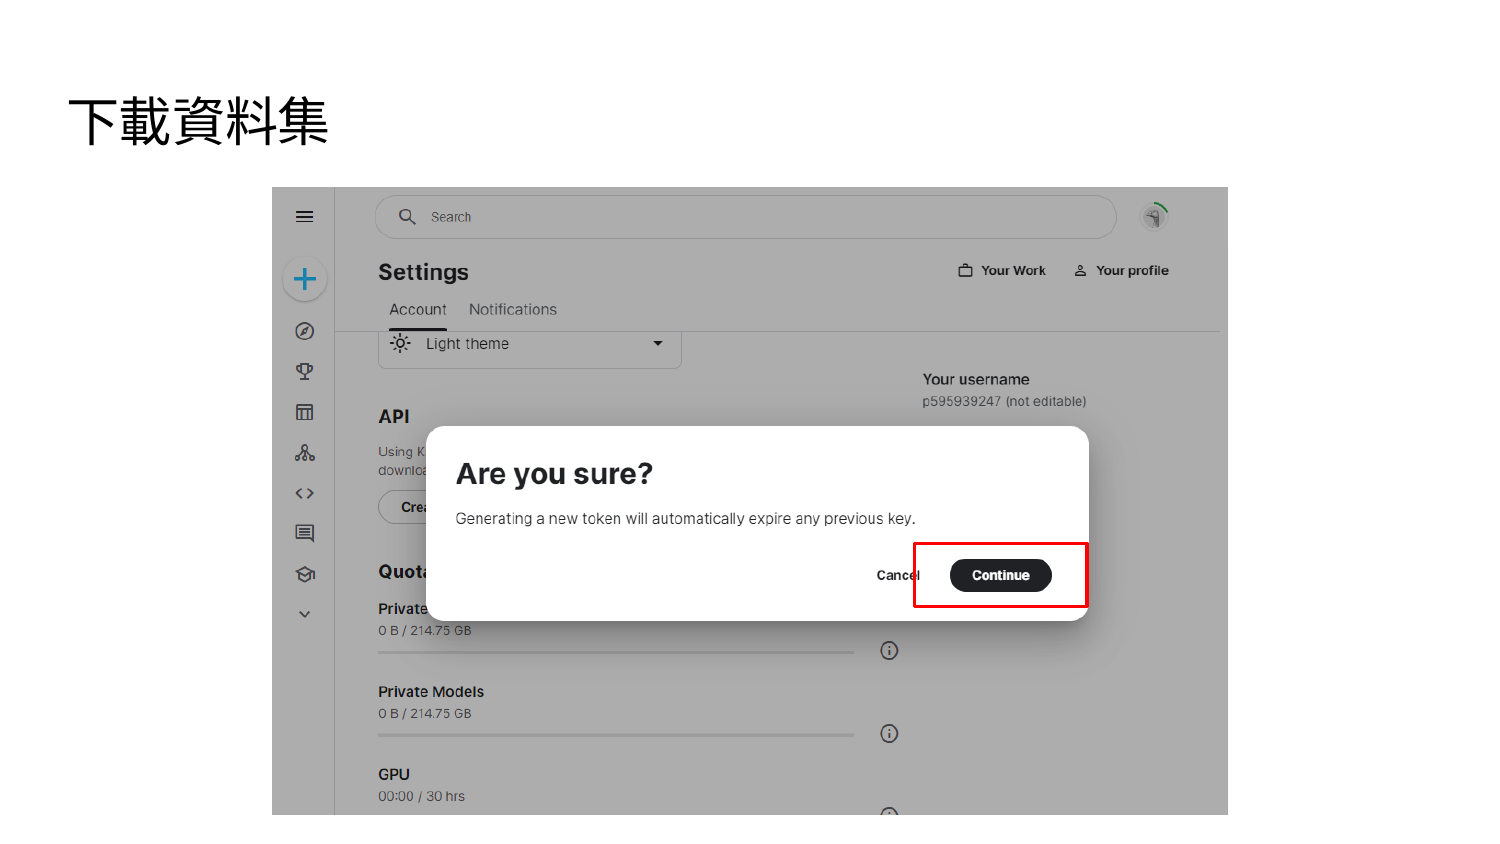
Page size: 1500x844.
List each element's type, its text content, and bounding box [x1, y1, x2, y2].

picture [272, 187, 1228, 815]
title 下載資料集 [51, 72, 1449, 167]
